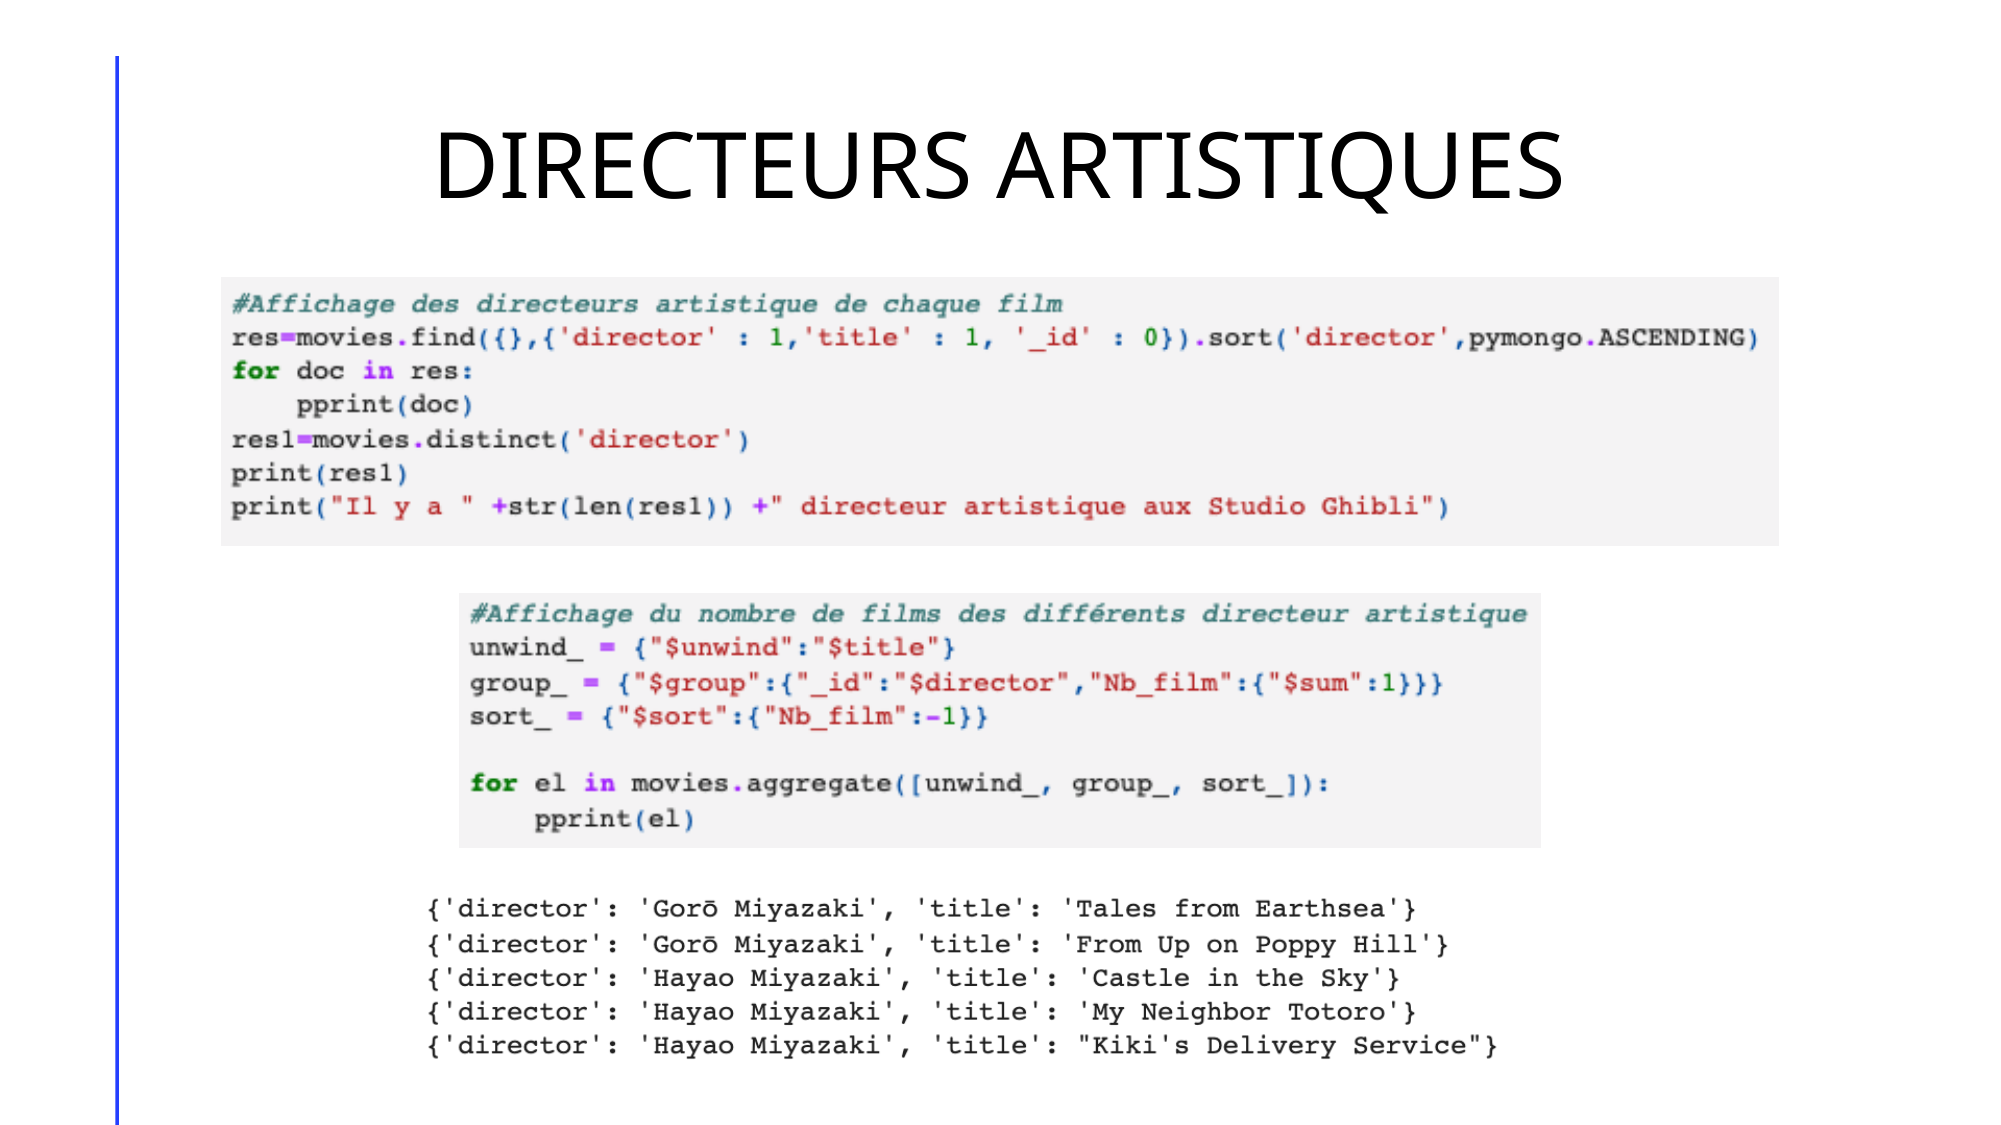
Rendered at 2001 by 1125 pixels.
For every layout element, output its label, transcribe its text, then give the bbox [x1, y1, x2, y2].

picture [221, 277, 1779, 547]
picture [417, 885, 1583, 1066]
title DIRECTEURS ARTISTIQUES [137, 59, 1863, 278]
picture [459, 593, 1541, 848]
